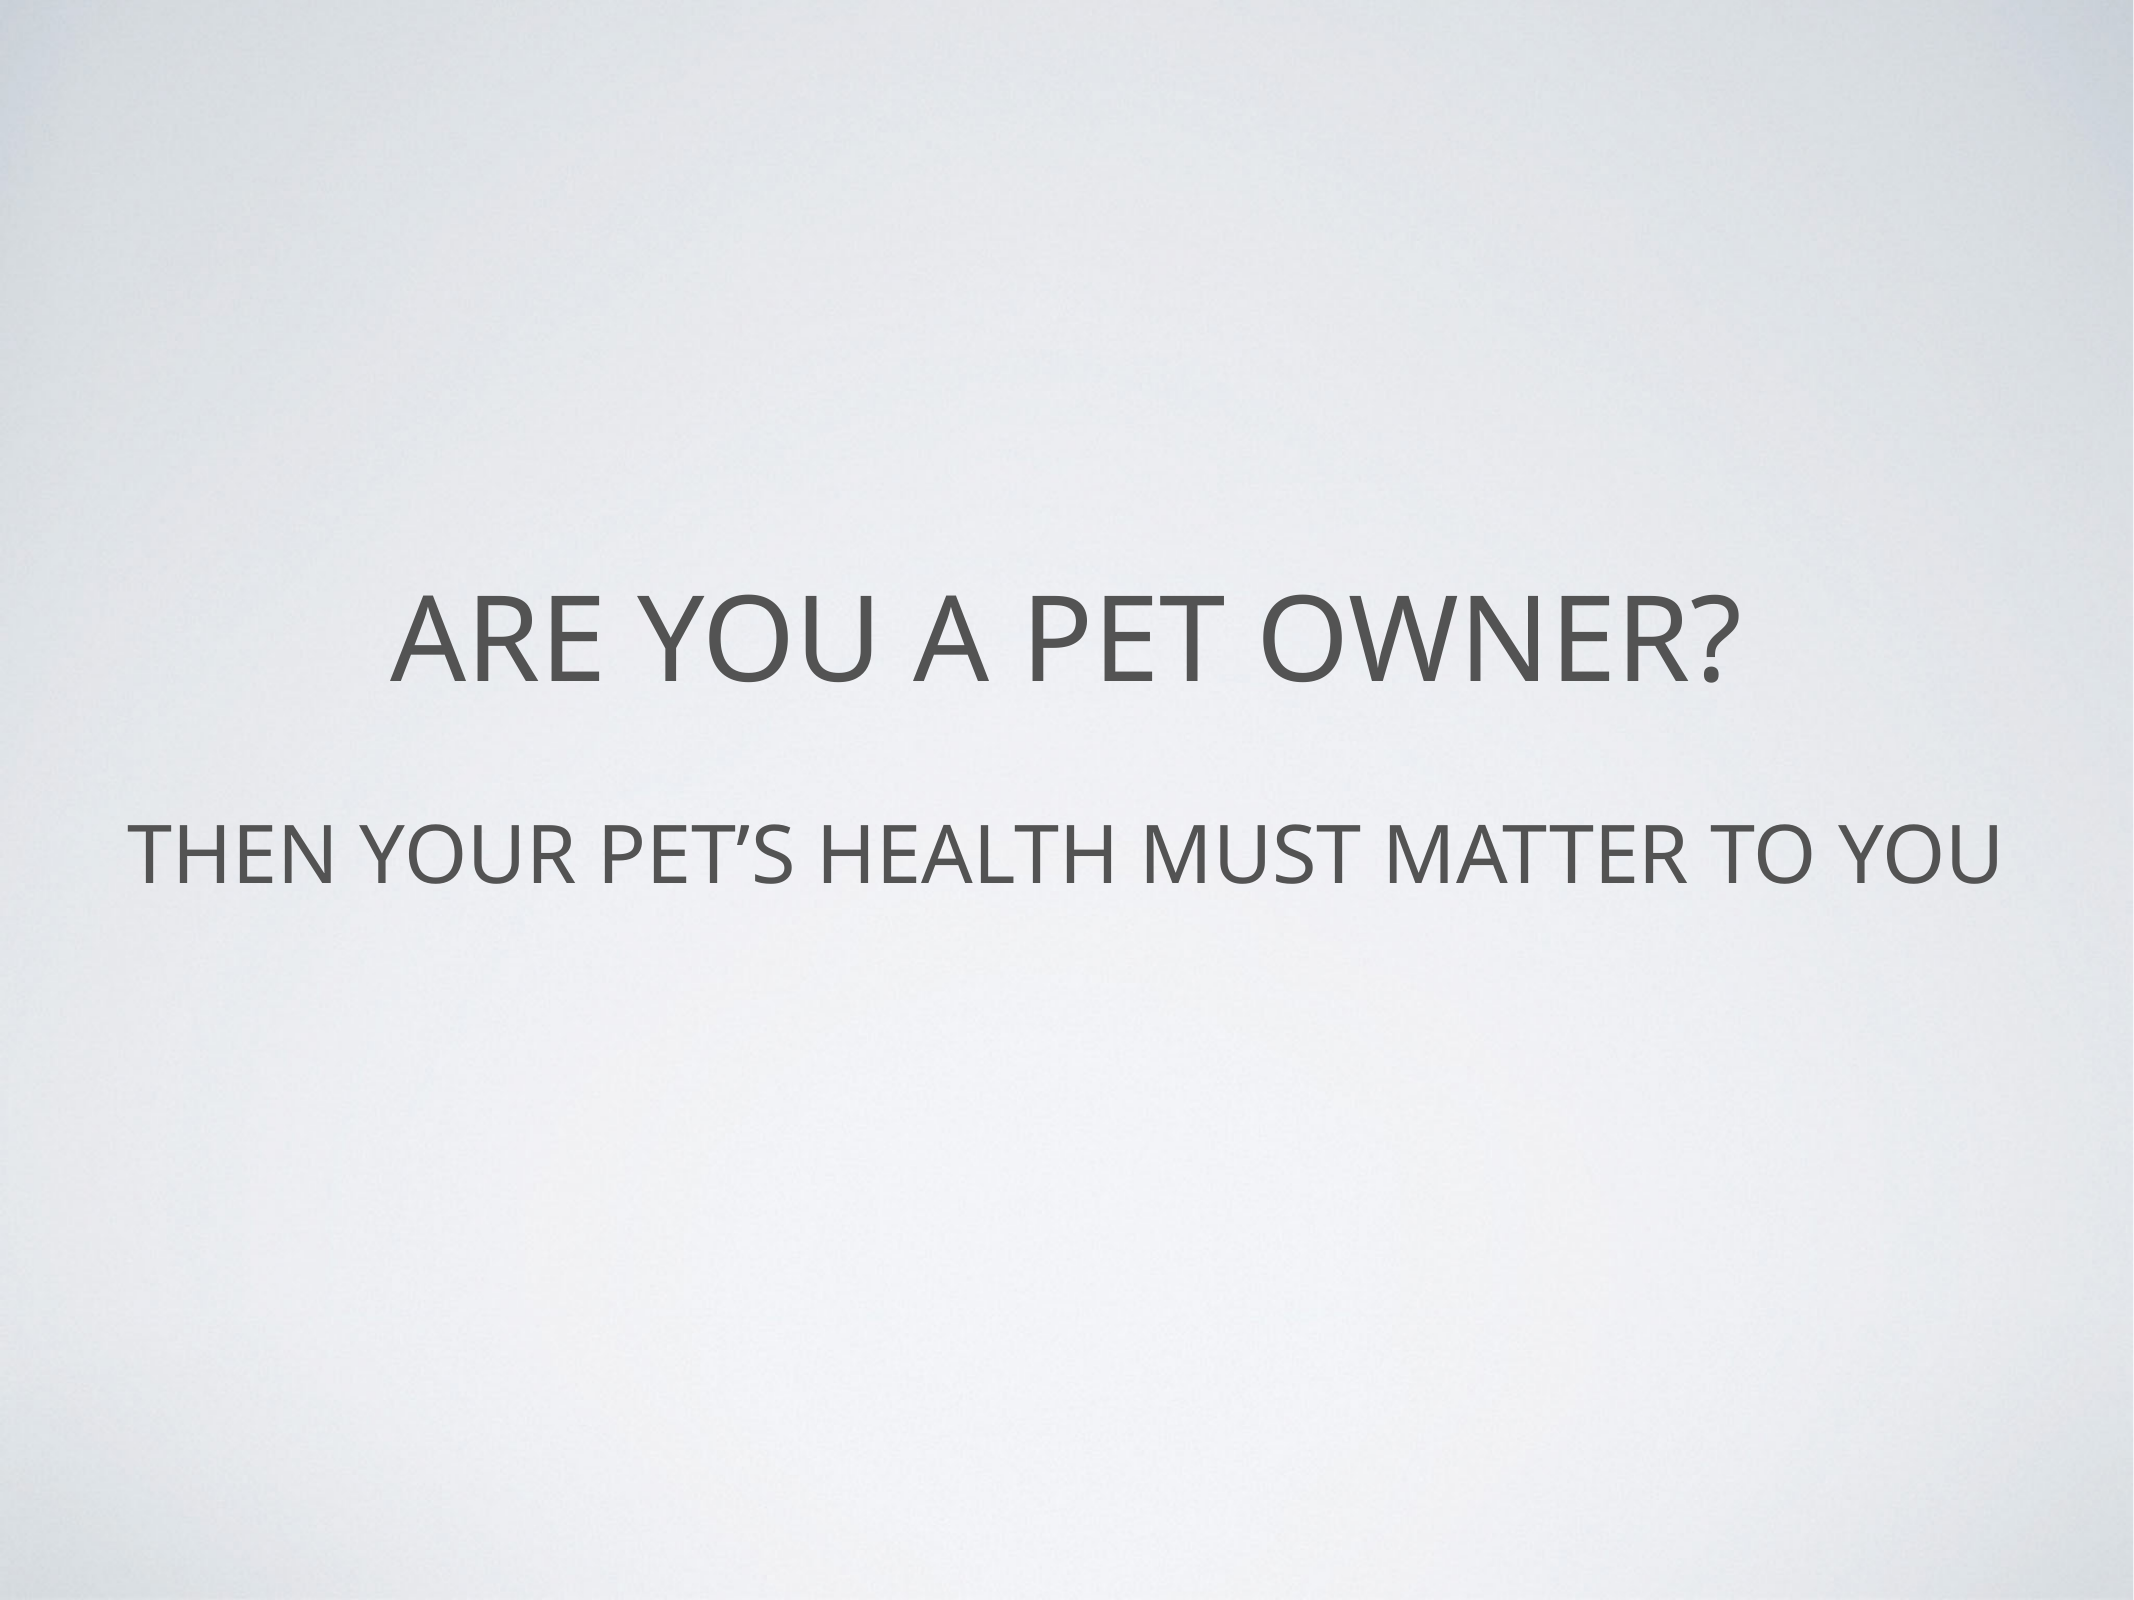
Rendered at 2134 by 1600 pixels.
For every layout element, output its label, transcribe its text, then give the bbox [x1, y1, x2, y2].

title ARE YOU A PET OWNER? then YOUR PET’S health must matter to you [57, 530, 2076, 932]
picture [0, 0, 2134, 1600]
